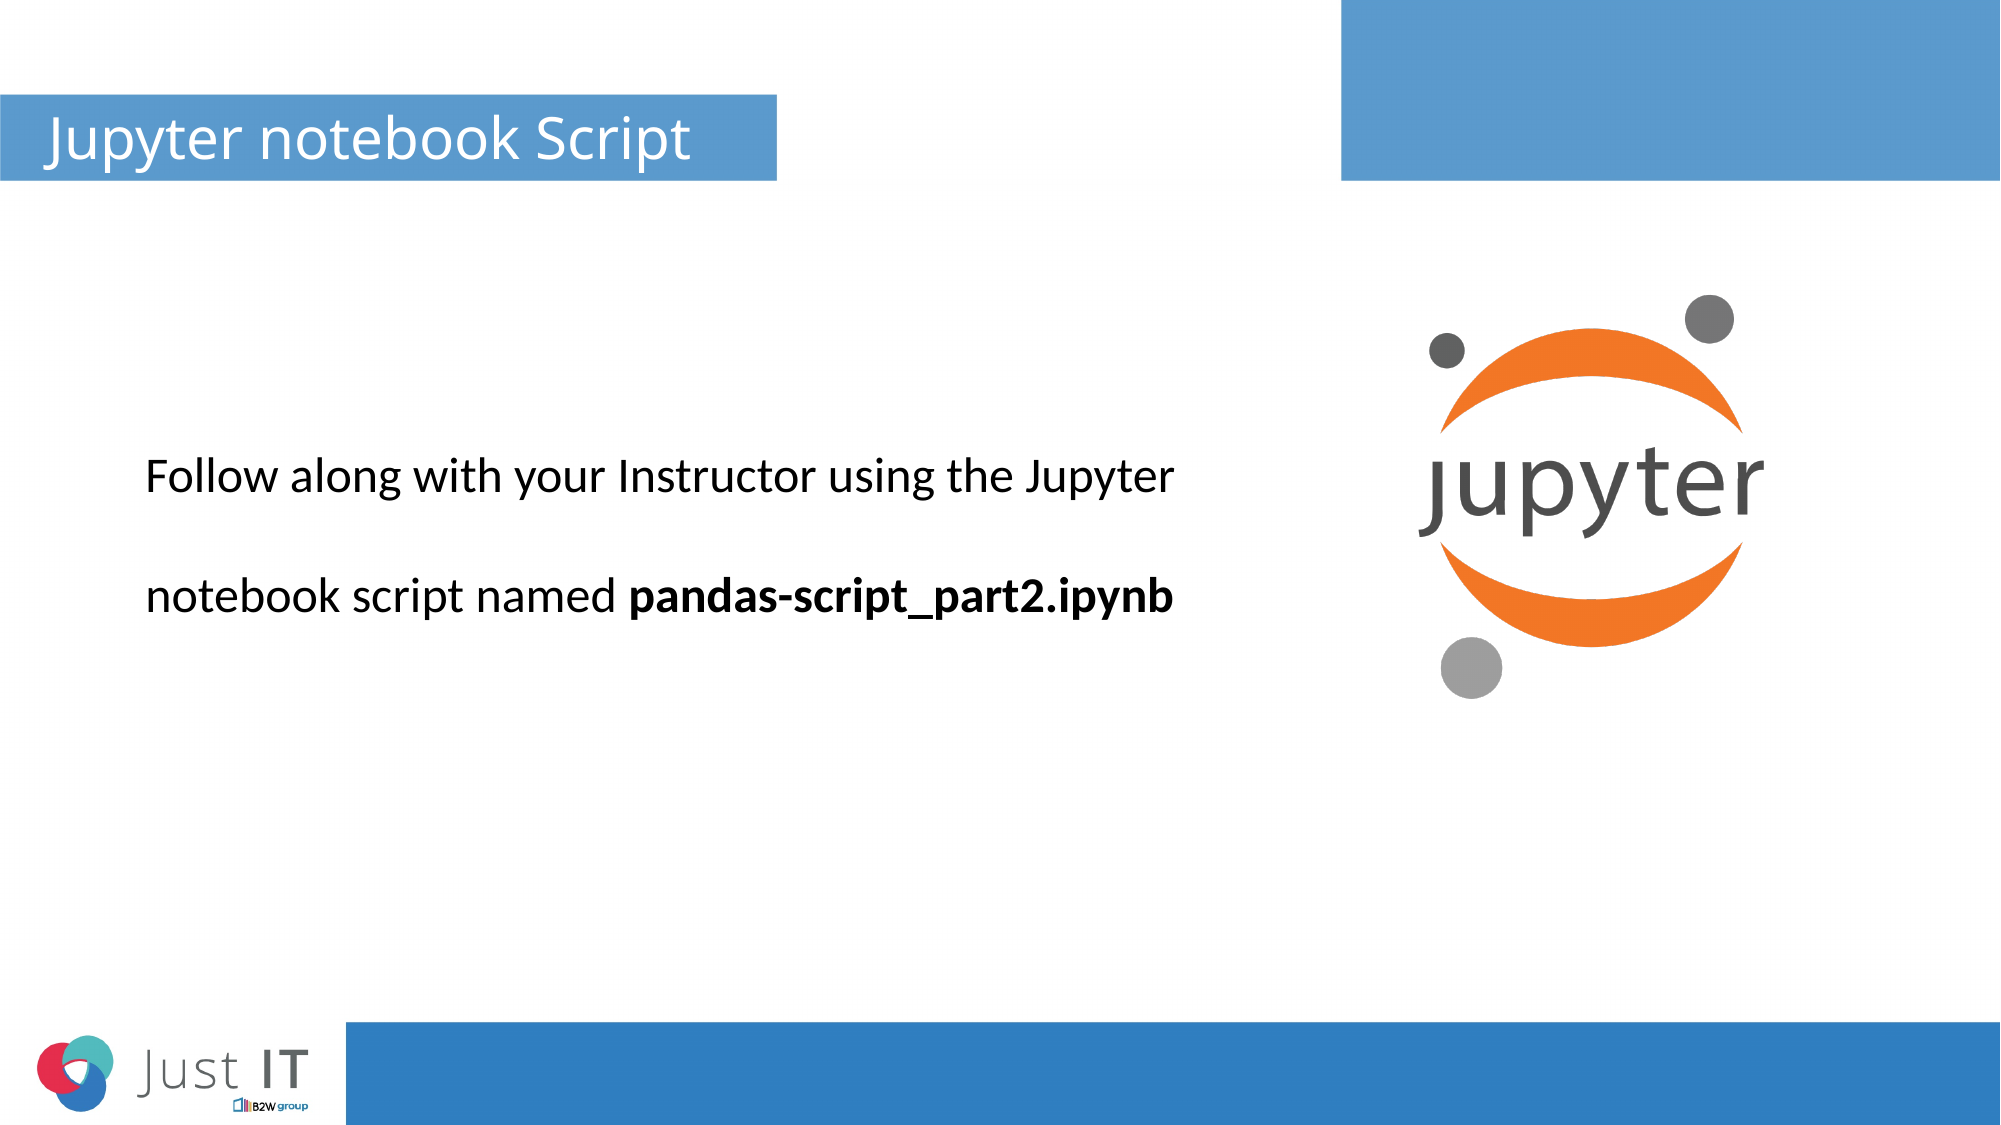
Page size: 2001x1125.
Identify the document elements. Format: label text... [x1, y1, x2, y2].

picture [0, 0, 2000, 1125]
title Jupyter notebook Script [33, 55, 956, 227]
text_box Follow along with your Instructor using the Jupyter notebook script named pandas-script_part2.ipynb [130, 374, 1241, 630]
